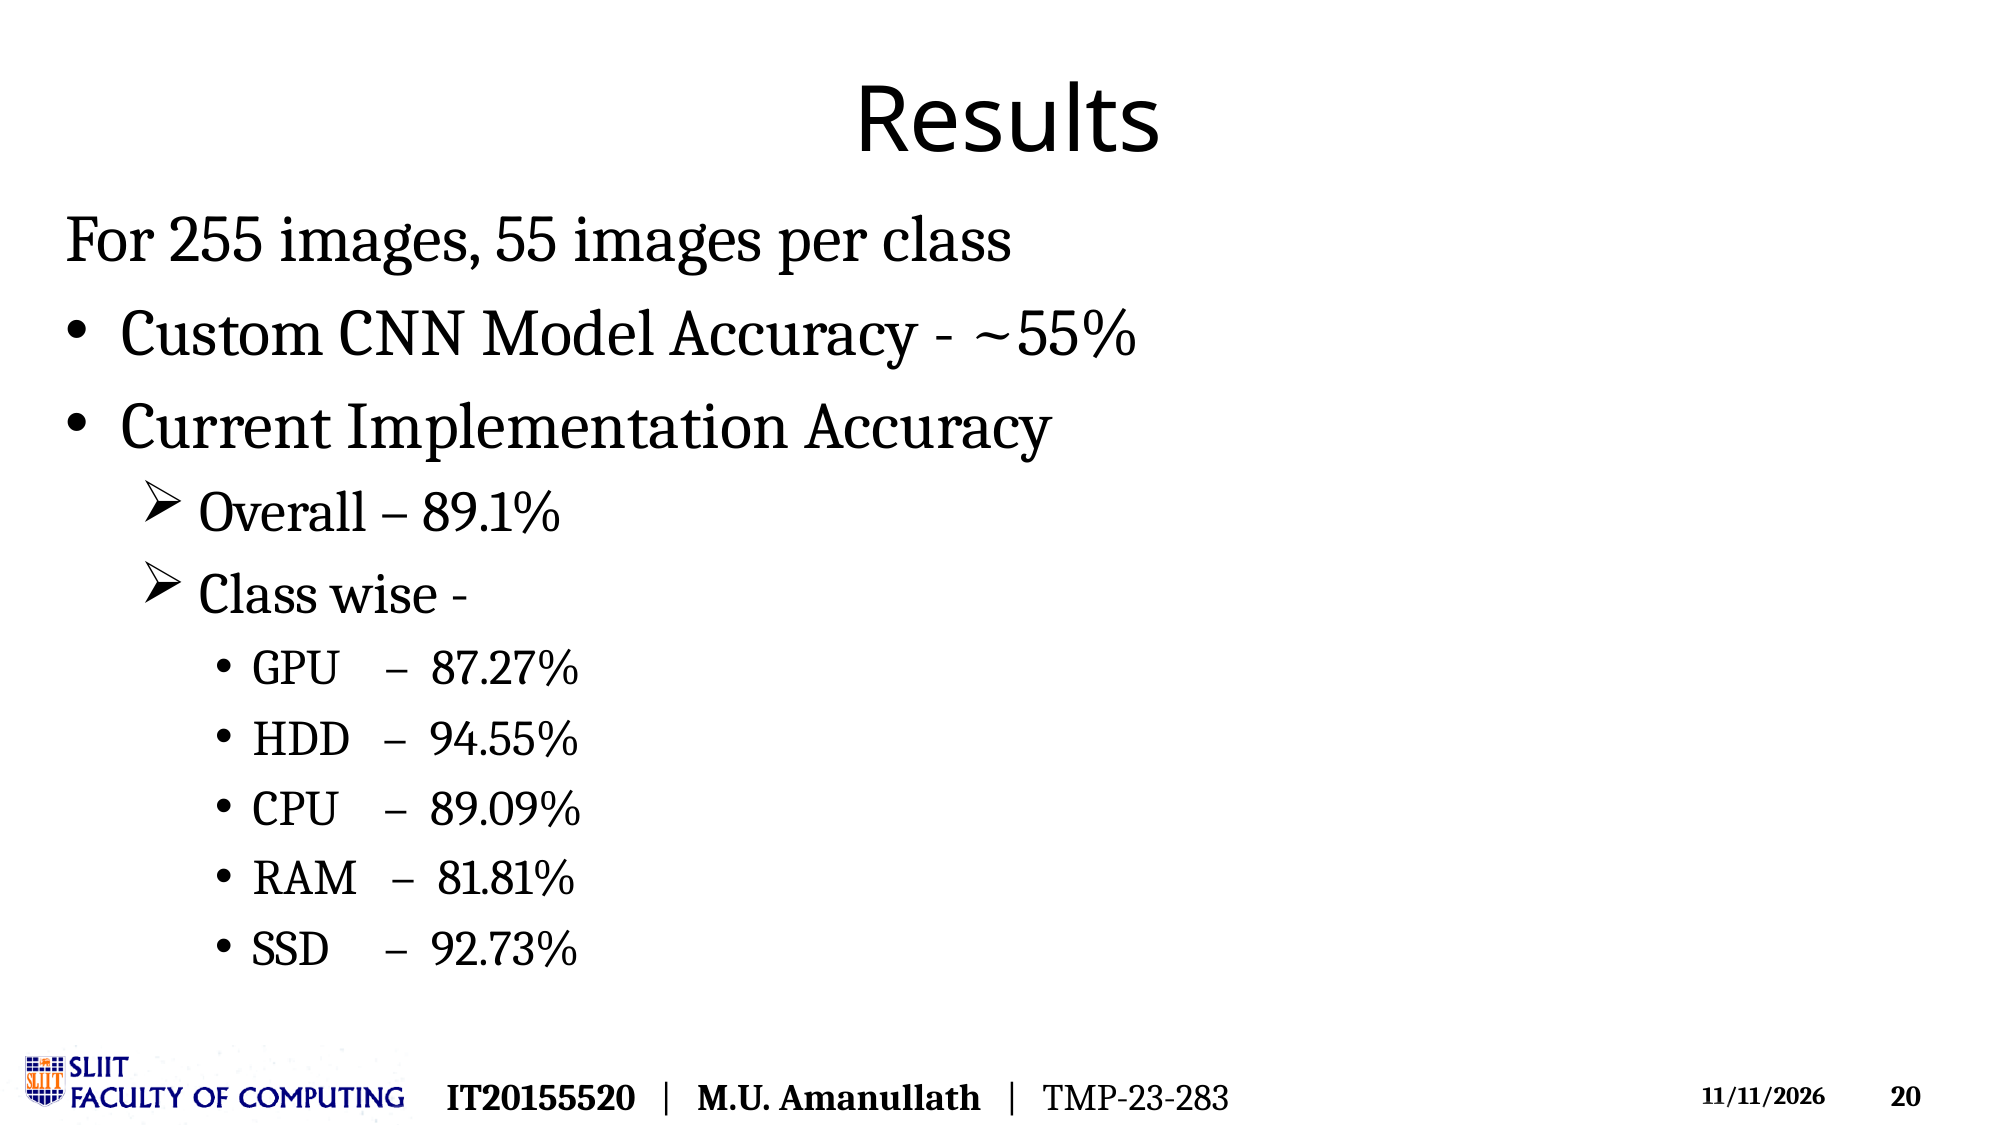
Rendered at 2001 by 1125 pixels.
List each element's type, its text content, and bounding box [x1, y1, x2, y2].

picture [0, 1045, 413, 1124]
list For 255 images, 55 images per class Custom CNN Model Accuracy - ~55% Current Implementation Accuracy Overall – 89.1% Class wise - GPU – 87.27% HDD – 94.55% CPU – 89.09% RAM – 81.81% SSD – 92.73% [50, 187, 1967, 1038]
title Results [50, 50, 1967, 180]
text_box IT20155520 | M.U. Amanullath | TMP-23-283 [430, 1063, 1552, 1125]
